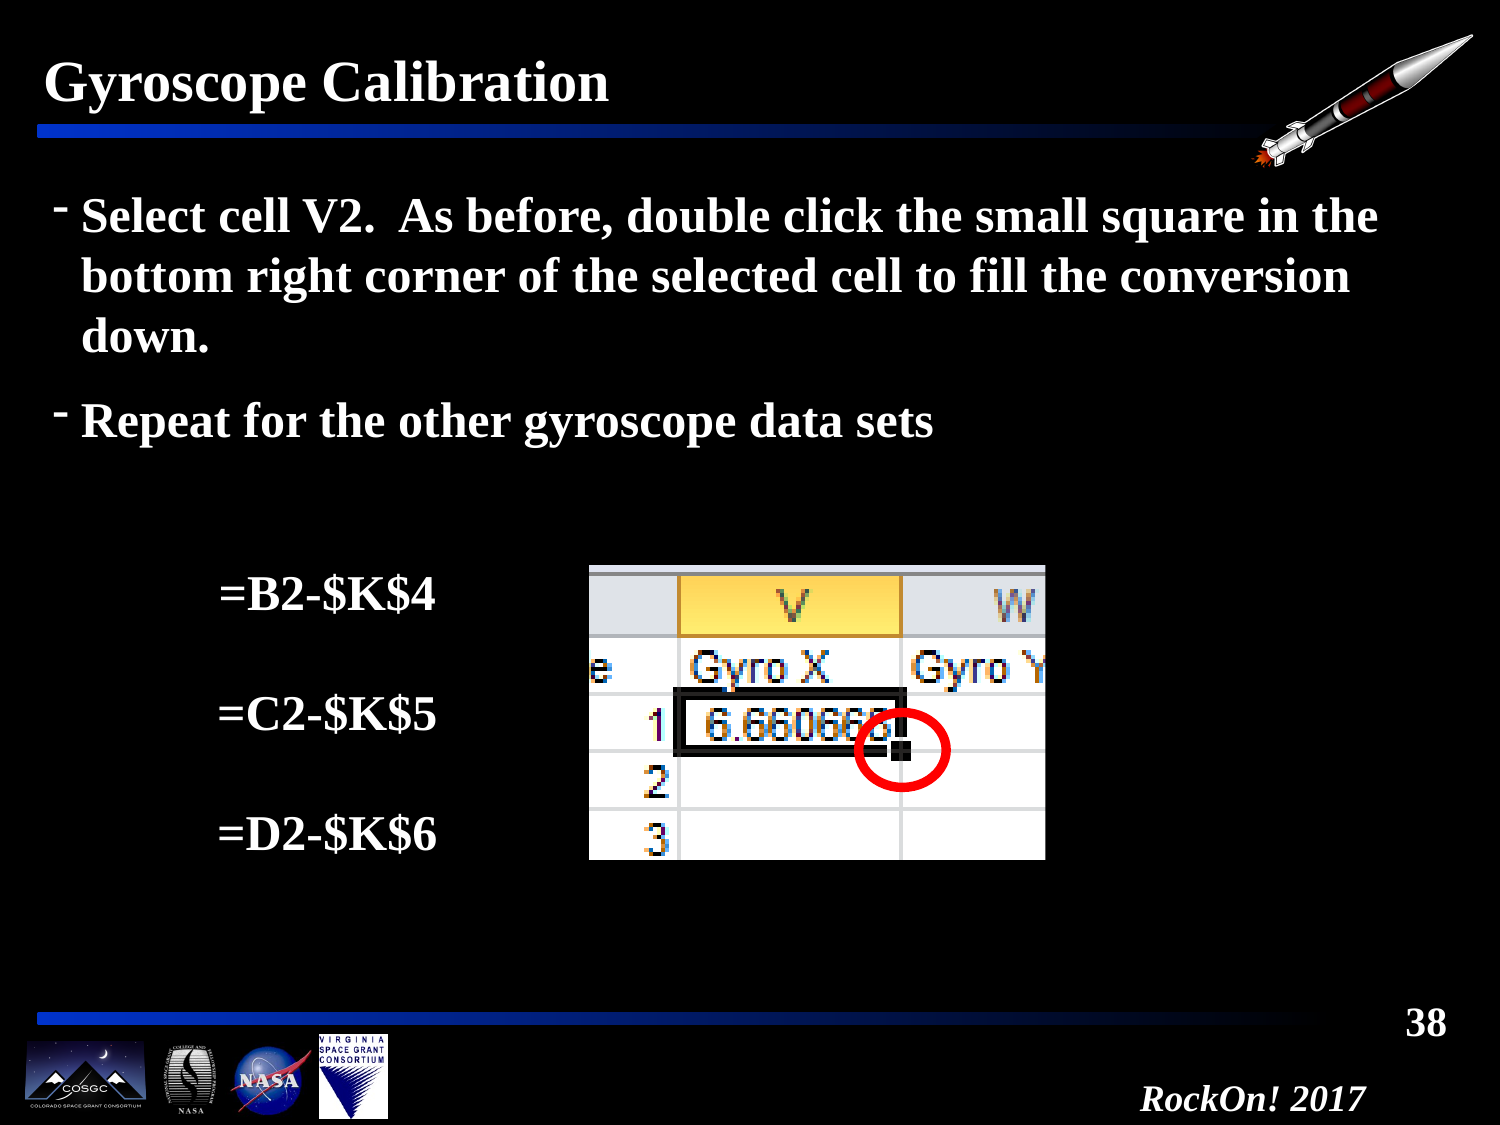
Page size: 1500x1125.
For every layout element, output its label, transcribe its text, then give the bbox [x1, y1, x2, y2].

picture [158, 1040, 224, 1118]
text_box Select cell V2. As before, double click the small square in the bottom right corner of the selected cell to fill the conversion down. Repeat for the other gyroscope data sets [37, 174, 1400, 455]
picture [24, 1041, 147, 1113]
slide_number 38 [1112, 987, 1463, 1066]
picture [588, 564, 1046, 860]
picture [1242, 0, 1481, 174]
text_box Gyroscope Calibration [28, 35, 626, 121]
picture [319, 1034, 388, 1119]
text_box =B2-$K$4 =C2-$K$5 =D2-$K$6 [147, 553, 507, 869]
picture [225, 1042, 312, 1119]
